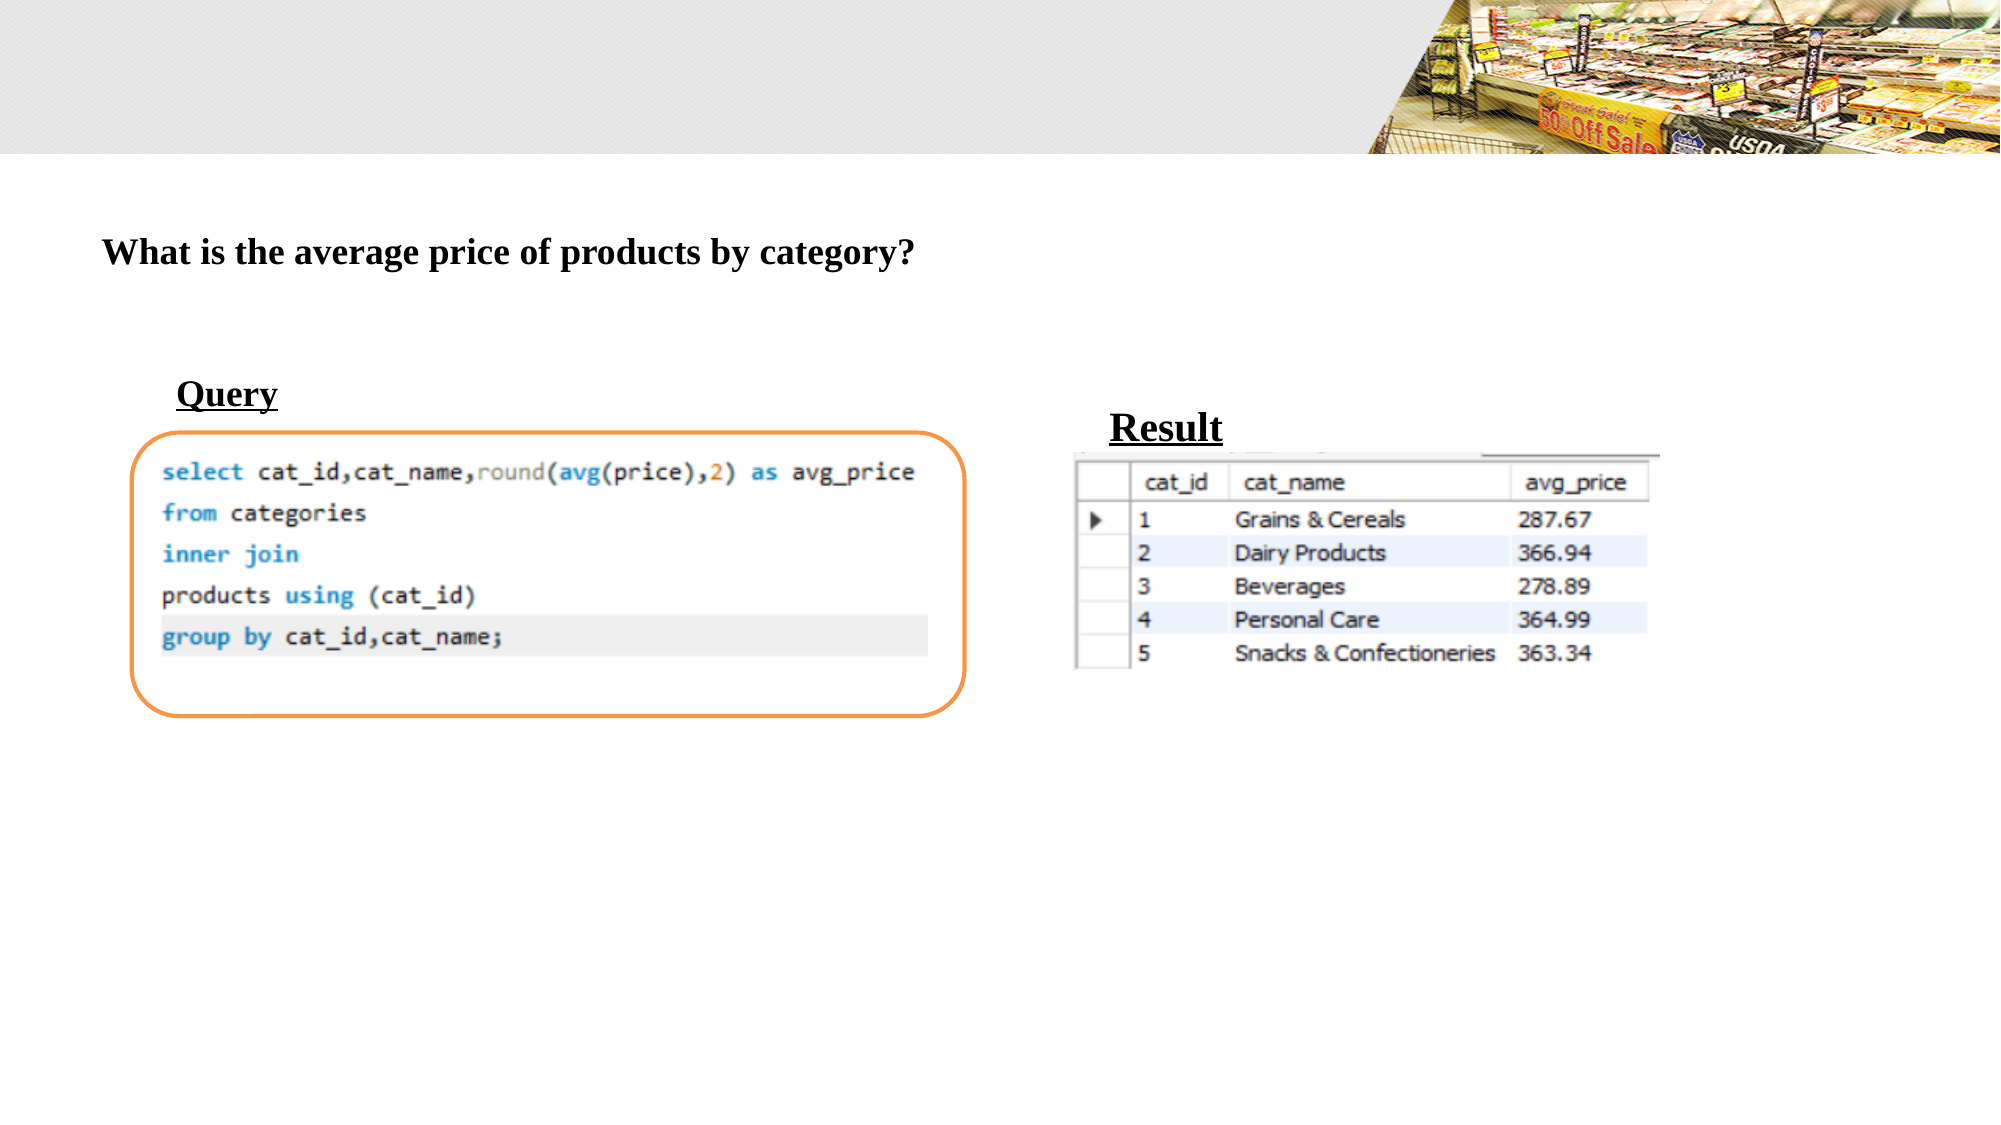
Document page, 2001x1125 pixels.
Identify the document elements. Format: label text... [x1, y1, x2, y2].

text_box Result [1094, 392, 1603, 451]
text_box Query [161, 361, 776, 422]
picture [0, 0, 2000, 1125]
text_box [130, 430, 967, 719]
list What is the average price of products by category? [86, 172, 1925, 1045]
